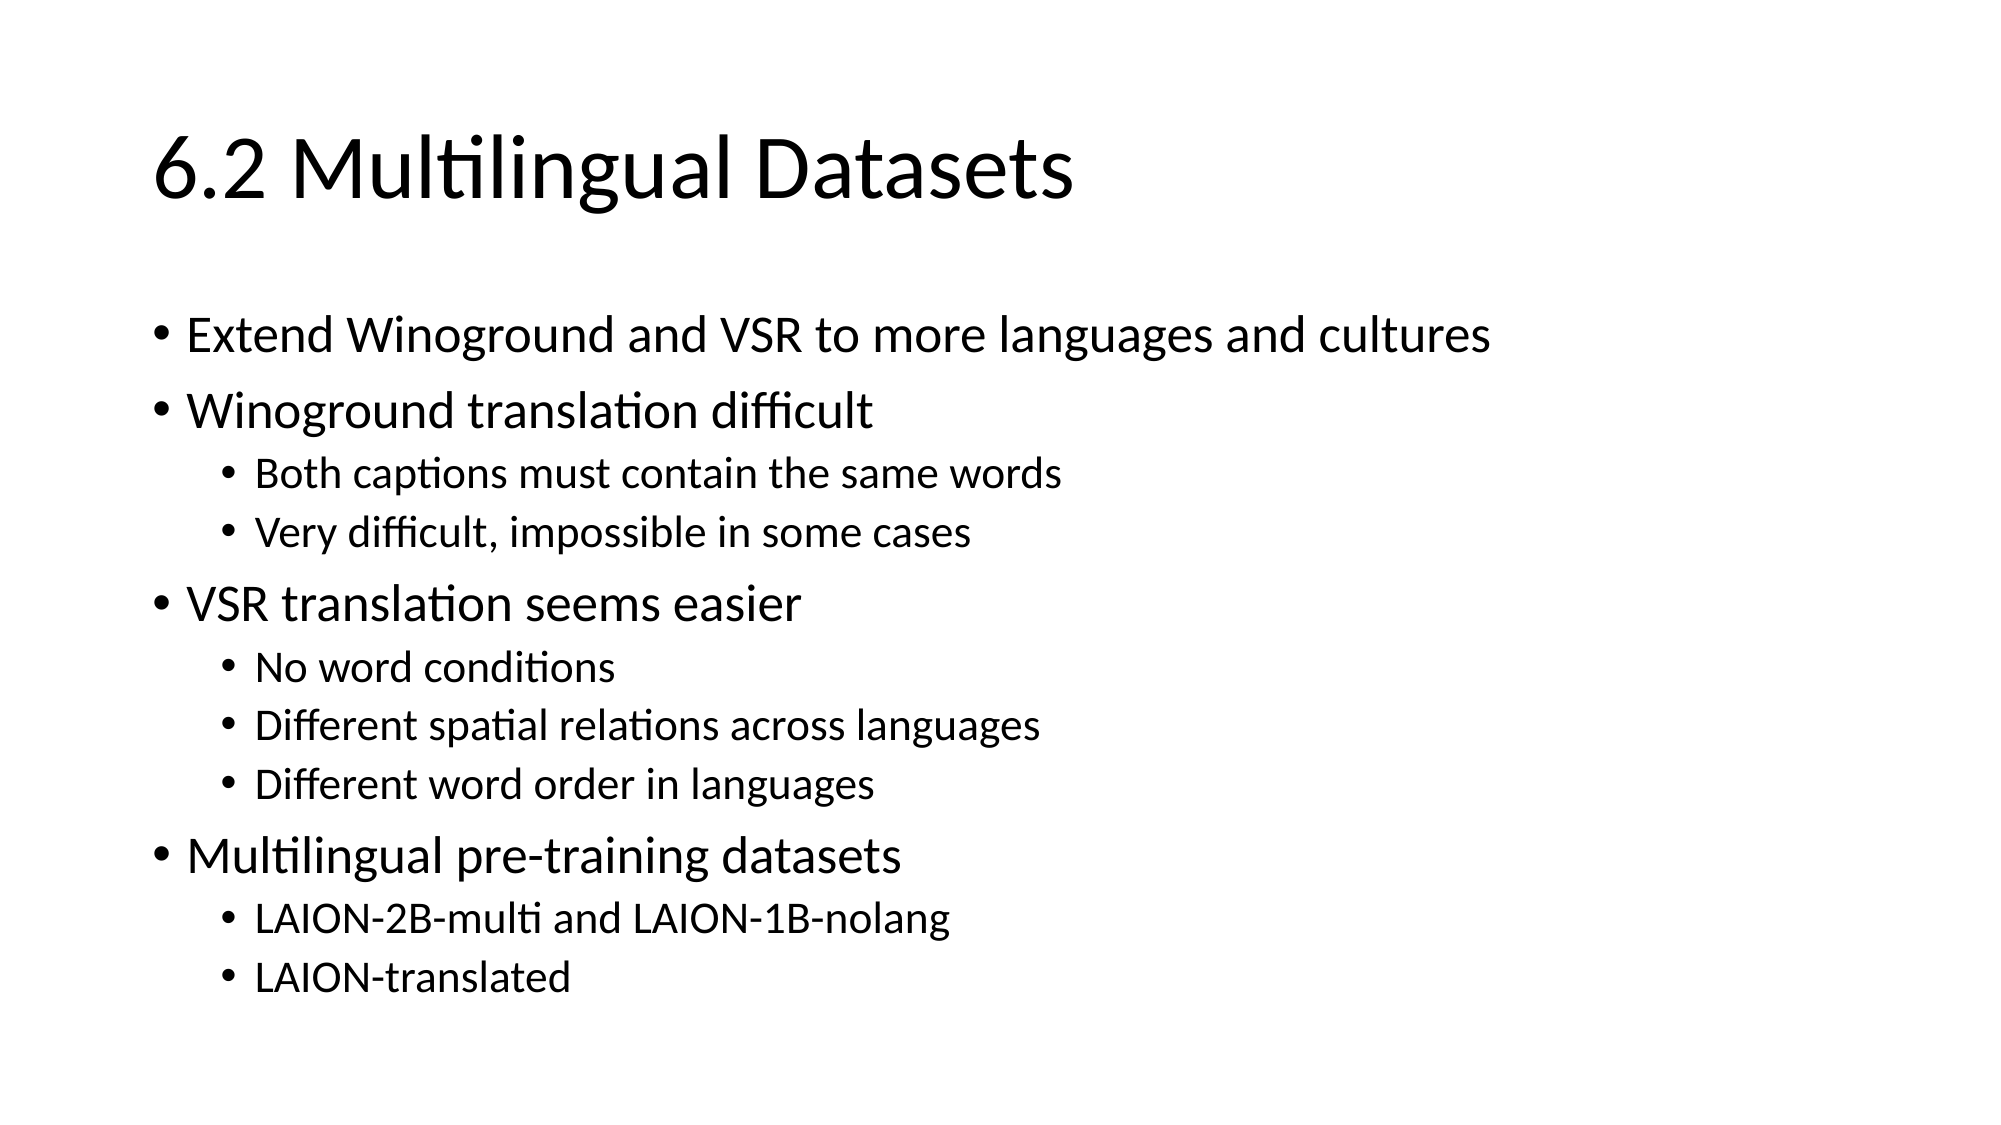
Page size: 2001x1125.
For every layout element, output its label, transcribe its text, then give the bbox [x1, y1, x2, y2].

title 6.2 Multilingual Datasets [137, 59, 1863, 278]
list Extend Winoground and VSR to more languages and cultures Winoground translation difficult Both captions must contain the same words Very difficult, impossible in some cases VSR translation seems easier No word conditions Different spatial relations across languages Different word order in languages Multilingual pre-training datasets LAION-2B-multi and LAION-1B-nolang LAION-translated [137, 299, 1863, 1014]
